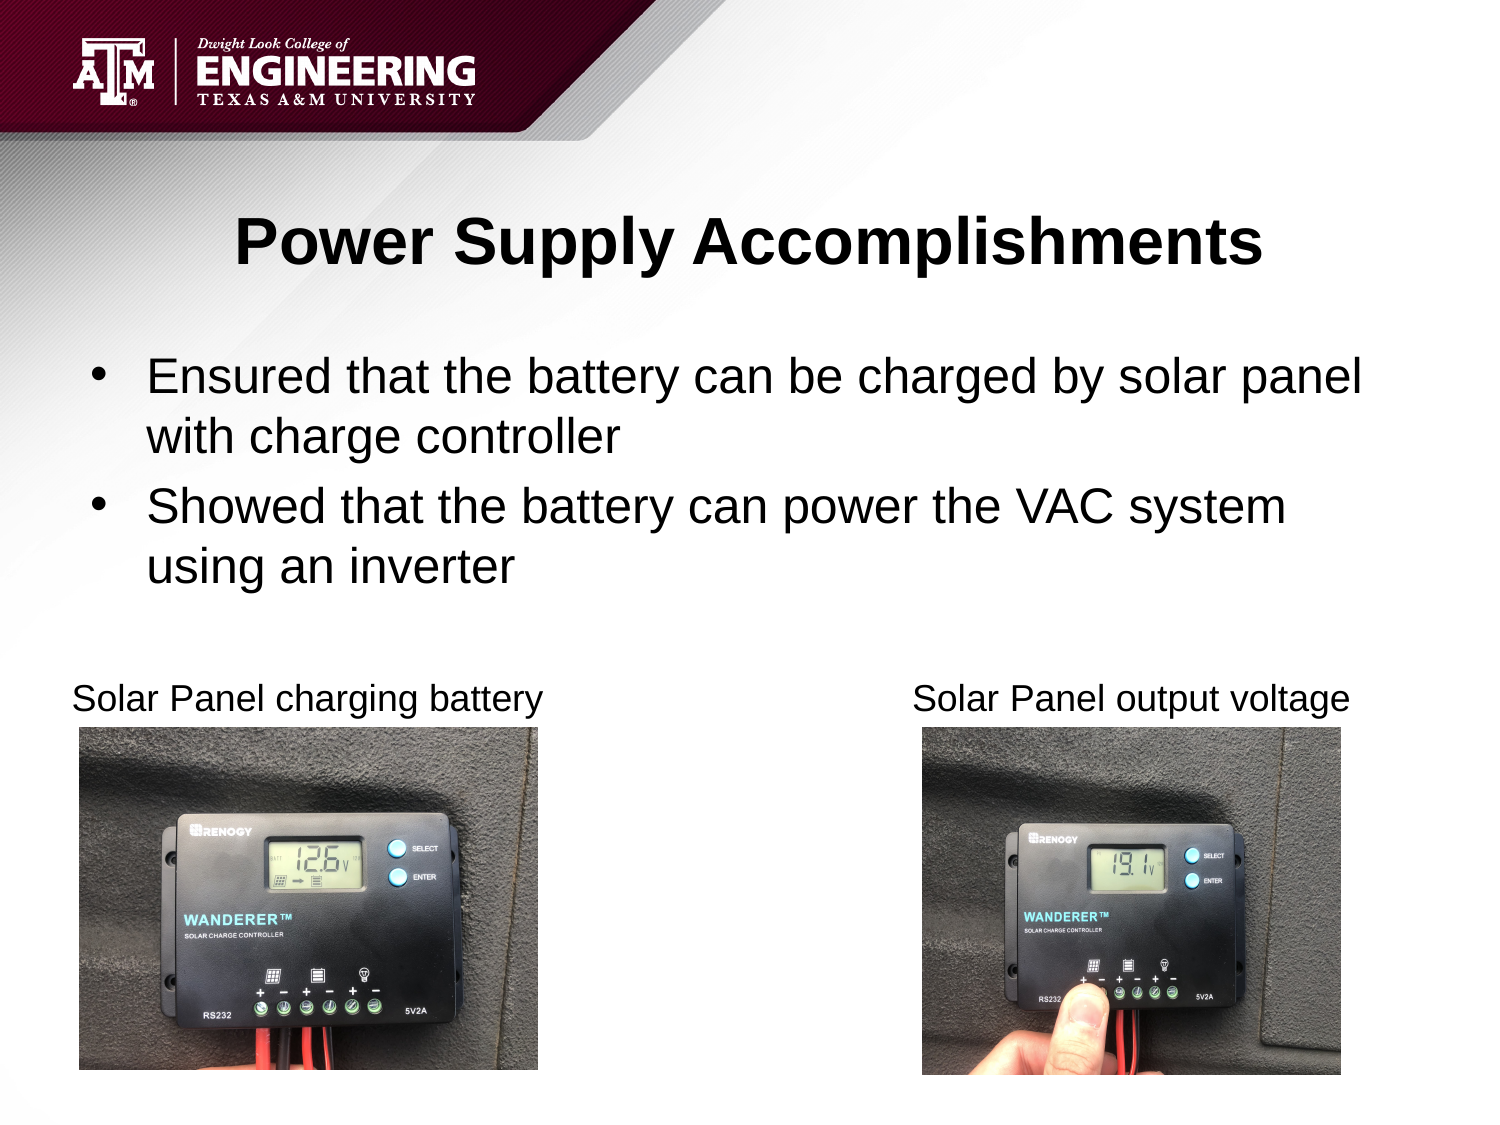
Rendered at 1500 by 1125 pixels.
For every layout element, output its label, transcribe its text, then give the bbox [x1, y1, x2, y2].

text_box Solar Panel output voltage [897, 666, 1437, 727]
list Ensured that the battery can be charged by solar panel with charge controller Showed that the battery can power the VAC system using an inverter [75, 336, 1425, 1005]
title Power Supply Accomplishments [75, 172, 1425, 304]
picture [0, 0, 1500, 1125]
text_box Solar Panel charging battery [56, 666, 597, 727]
